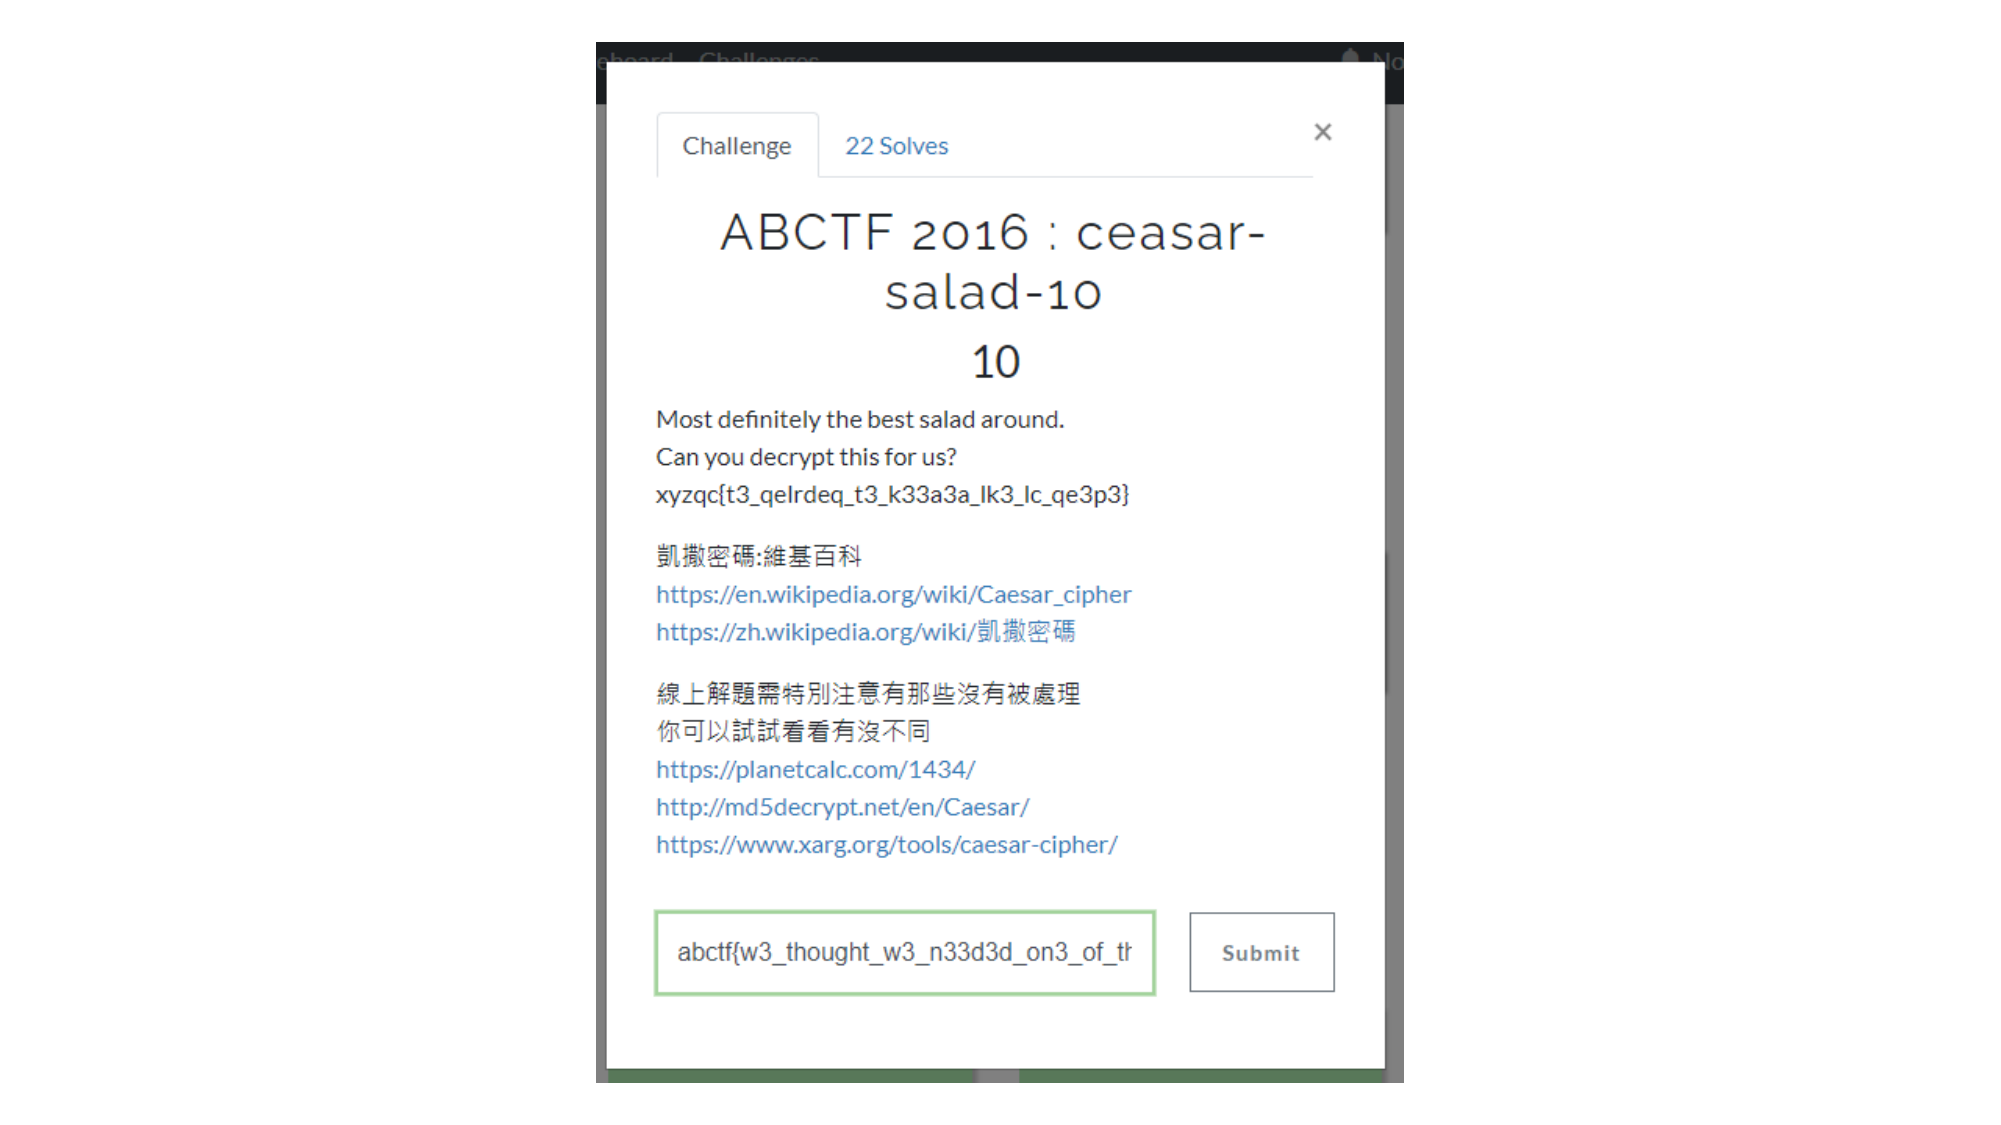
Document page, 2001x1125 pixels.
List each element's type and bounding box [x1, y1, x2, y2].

picture [596, 42, 1404, 1083]
